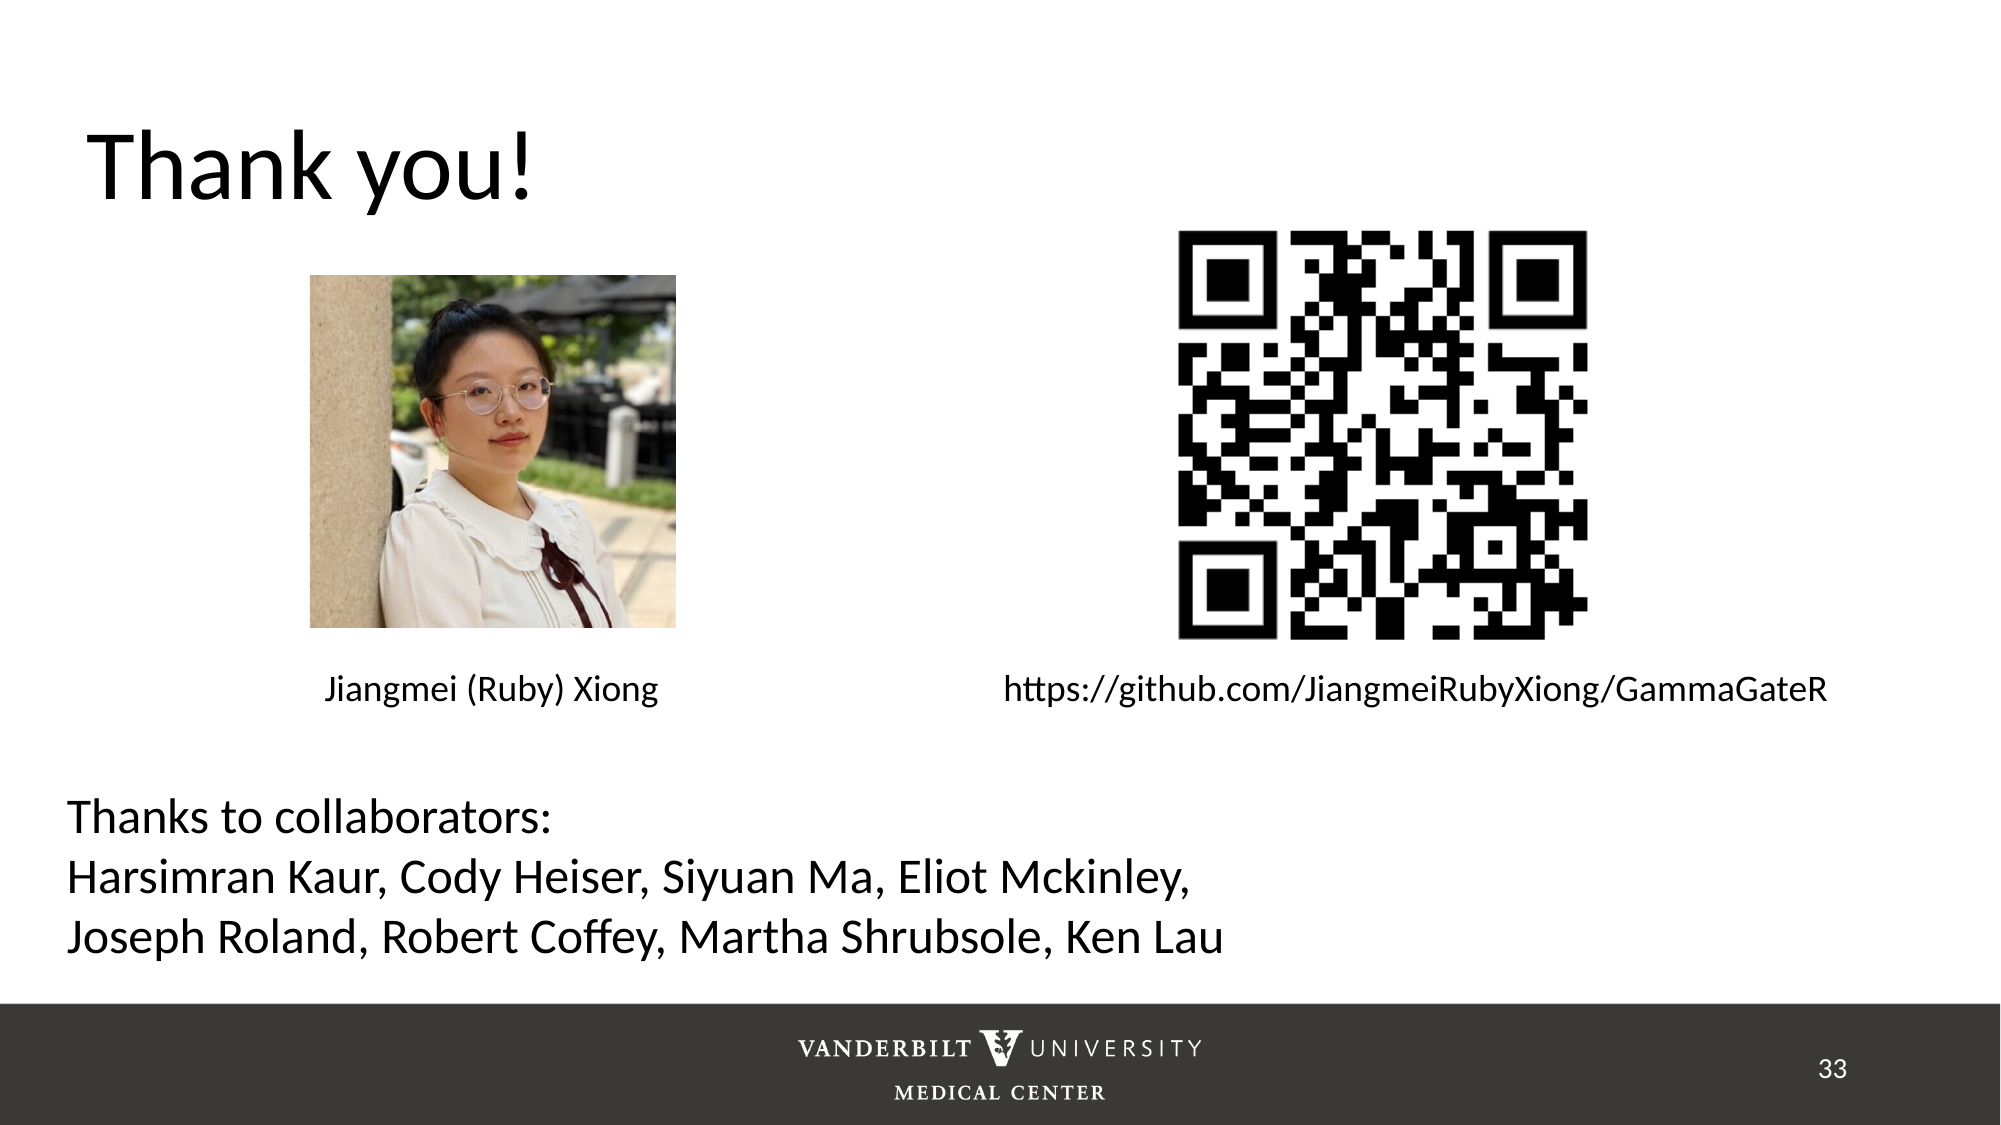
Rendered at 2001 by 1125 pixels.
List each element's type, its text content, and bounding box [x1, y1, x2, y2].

slide_number 33 [1412, 1037, 1863, 1097]
text_box Jiangmei (Ruby) Xiong [309, 656, 676, 717]
text_box Thank you! [71, 92, 1835, 227]
picture [1156, 214, 1599, 657]
picture [762, 994, 1237, 1125]
picture [309, 275, 676, 628]
text_box Thanks to collaborators: Harsimran Kaur, Cody Heiser, Siyuan Ma, Eliot Mckinley, Joseph Roland, Robert Coffey, Martha Shrubsole, Ken Lau [52, 656, 1252, 972]
text_box https://github.com/JiangmeiRubyXiong/GammaGateR [988, 656, 1861, 717]
